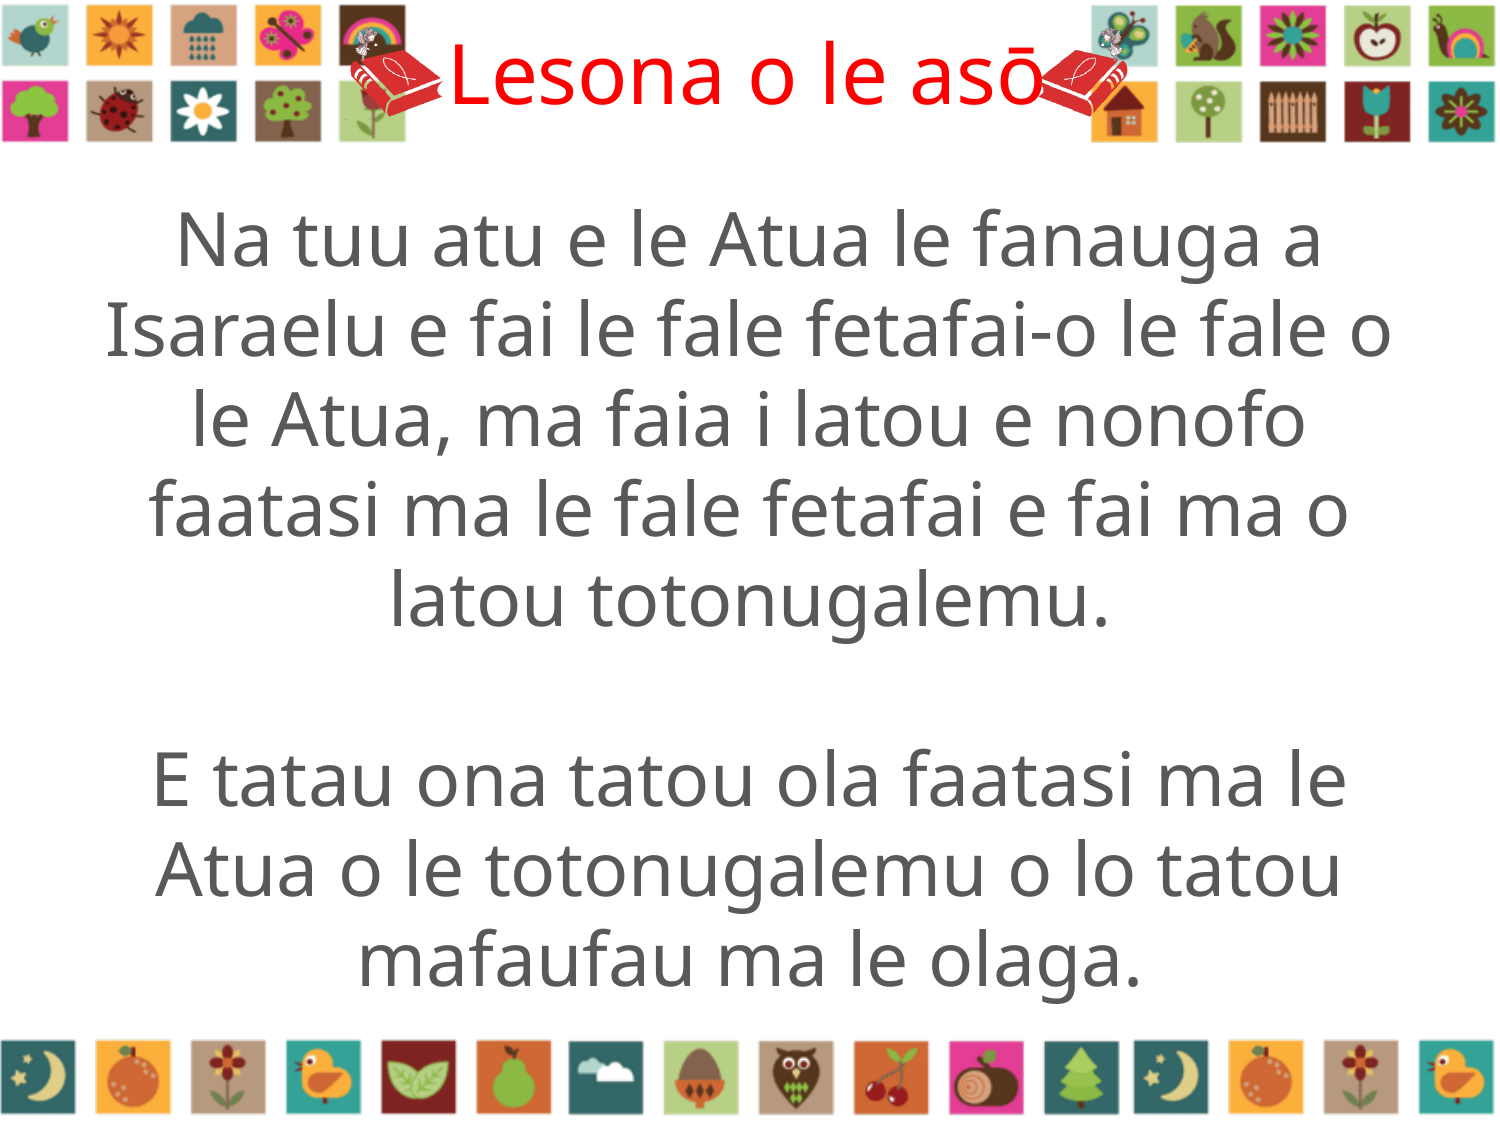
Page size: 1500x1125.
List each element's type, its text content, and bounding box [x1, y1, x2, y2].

text_box Lesona o le asō [425, 13, 1077, 129]
picture [1005, 3, 1500, 150]
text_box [0, 1028, 1500, 1118]
text_box Na tuu atu e le Atua le fanauga a Isaraelu e fai le fale fetafai-o le fale o le Atua, ma faia i latou e nonofo faatasi ma le fale fetafai e fai ma o latou totonugalemu. E tatau ona tatou ola faatasi ma le Atua o le totonugalemu o lo tatou mafaufau ma le olaga. [76, 184, 1424, 1010]
picture [0, 3, 475, 150]
